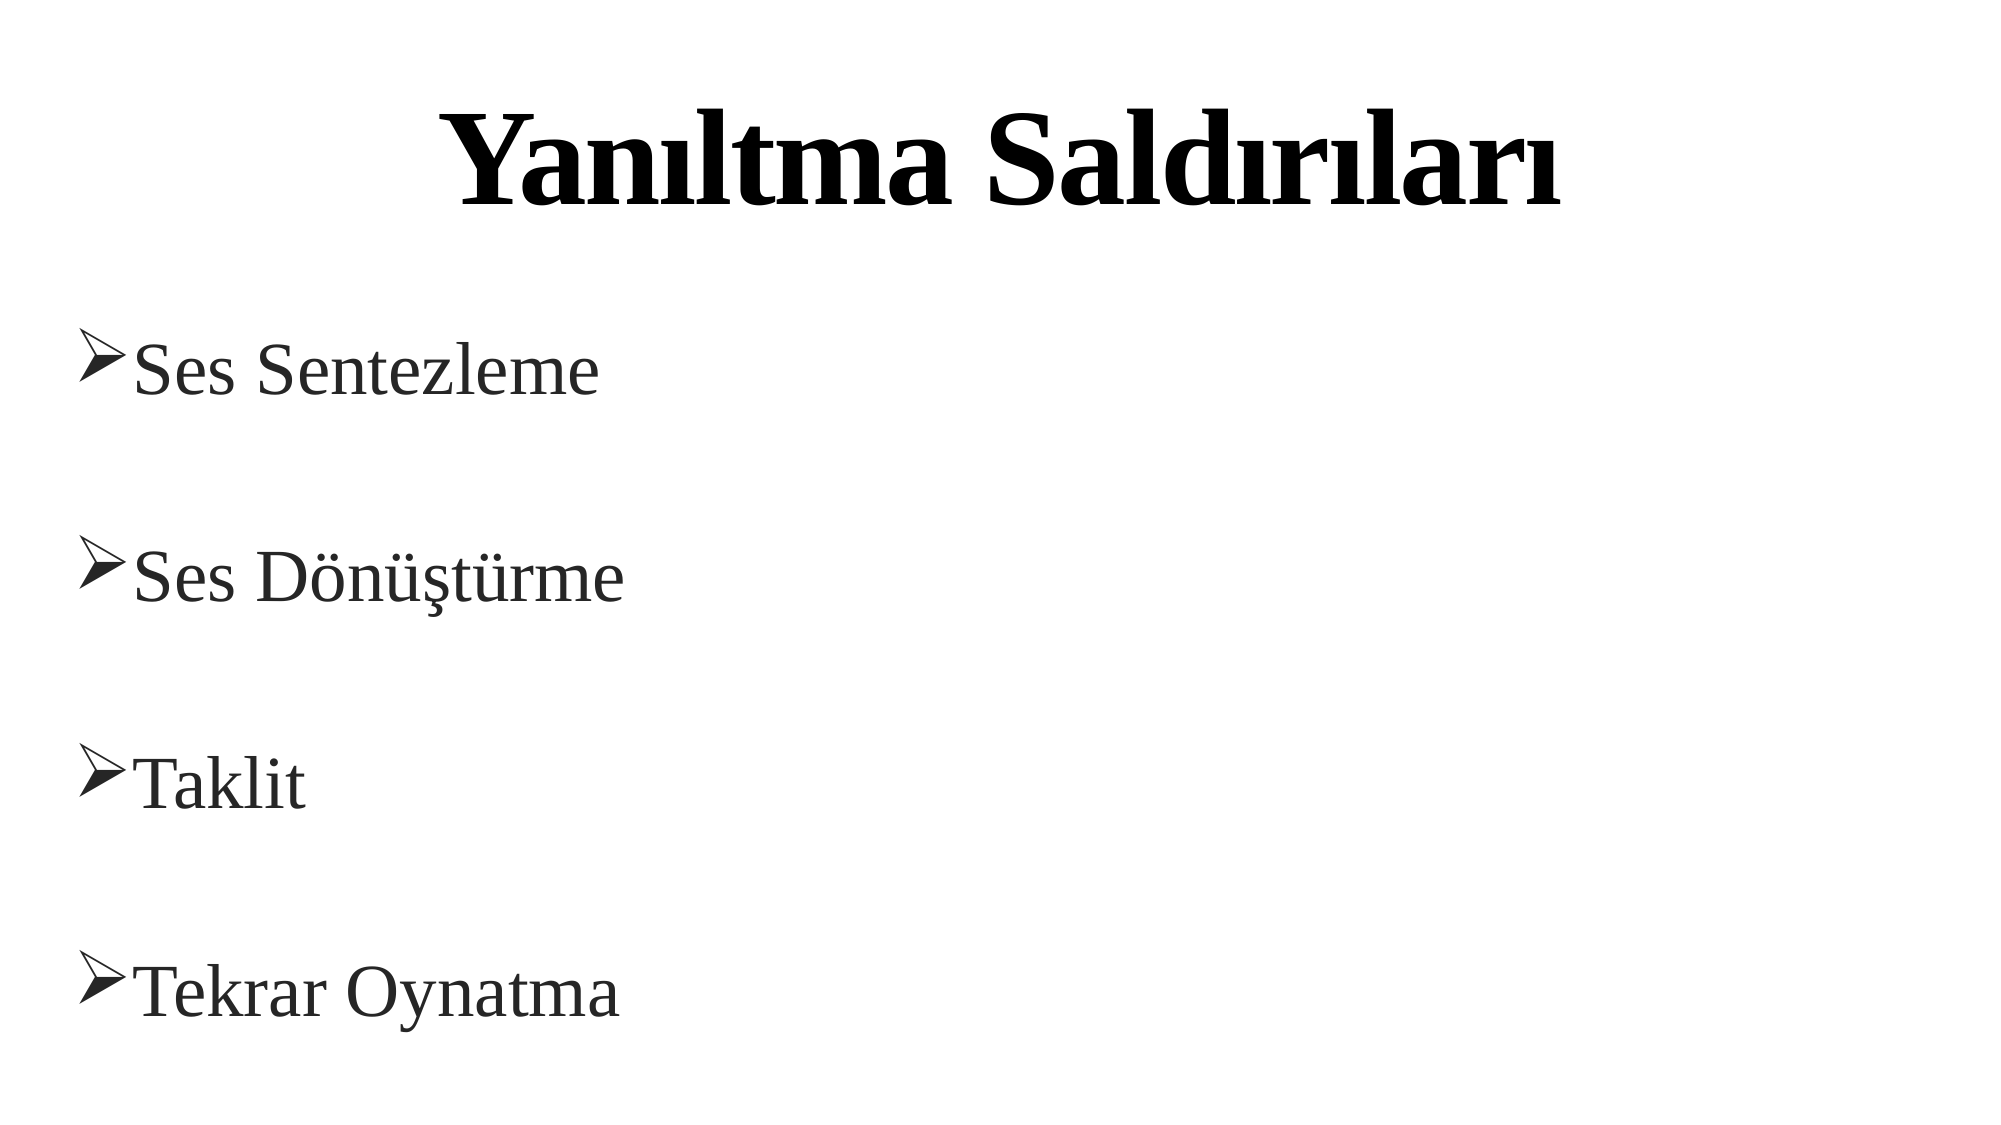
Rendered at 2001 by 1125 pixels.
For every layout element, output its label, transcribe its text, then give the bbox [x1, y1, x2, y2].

title Yanıltma Saldırıları [0, 0, 2000, 326]
list Ses Sentezleme Ses Dönüştürme Taklit Tekrar Oynatma [58, 325, 1947, 1125]
